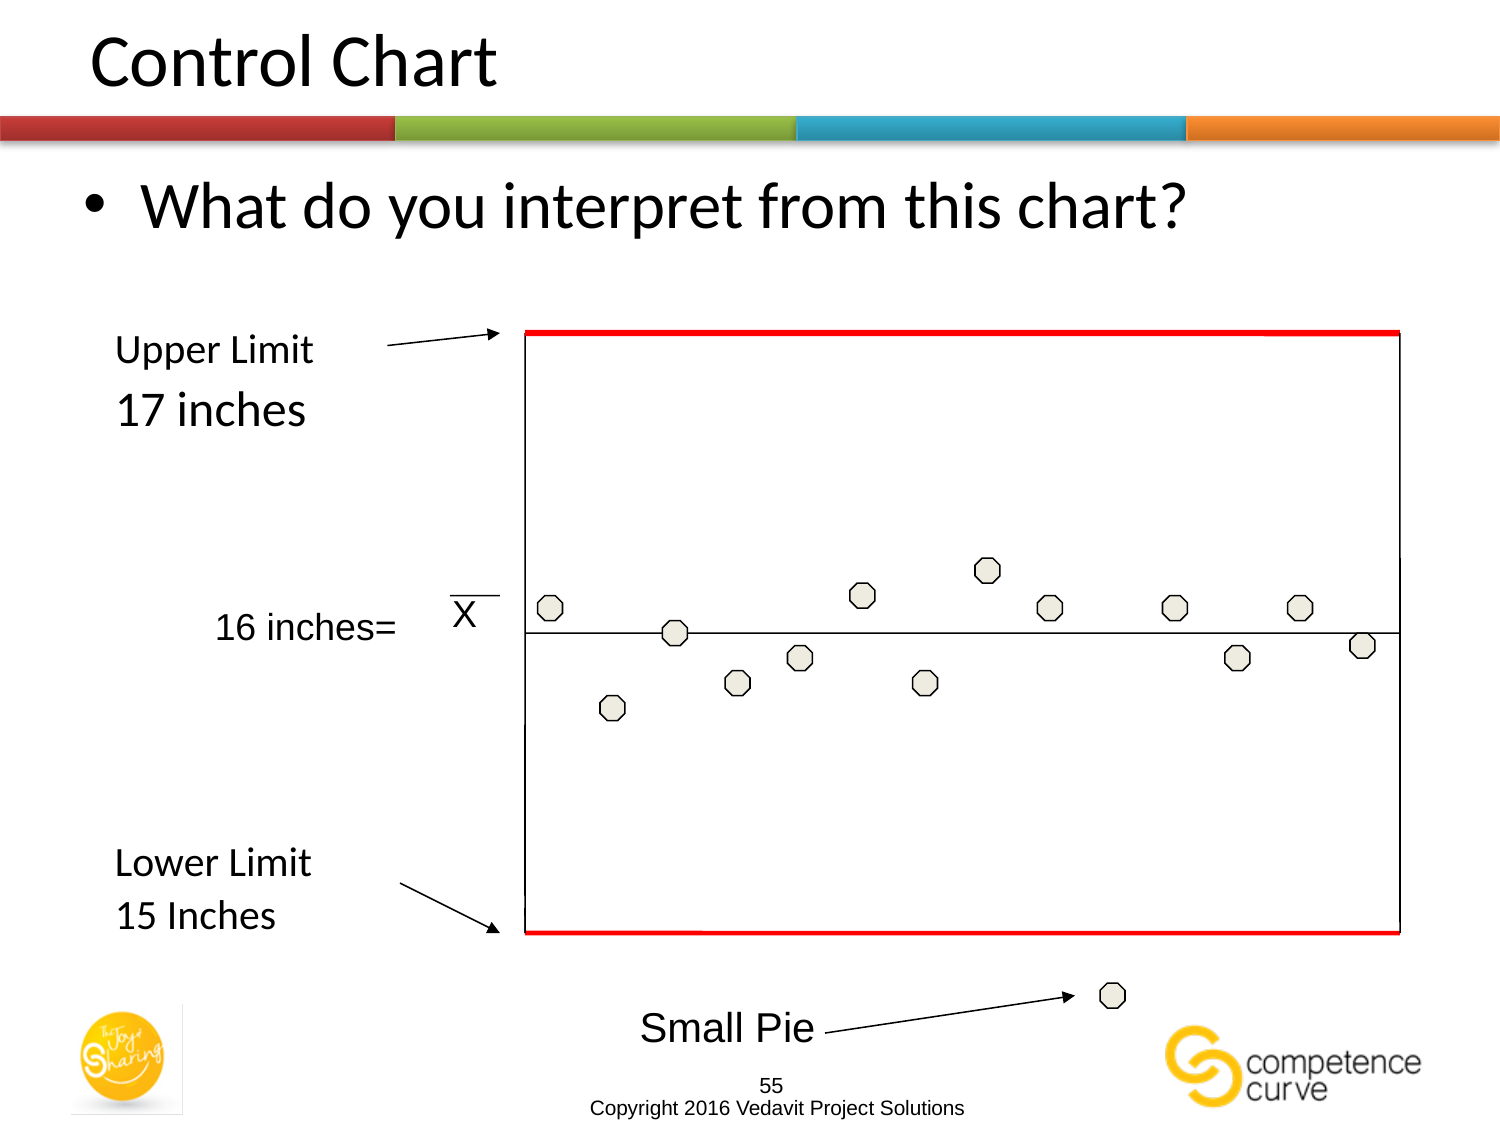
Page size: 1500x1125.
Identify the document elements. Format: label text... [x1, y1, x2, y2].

text_box [387, 328, 500, 346]
text_box [1037, 595, 1063, 621]
text_box [912, 670, 938, 696]
title Control Chart [74, 0, 1426, 151]
picture [71, 1004, 184, 1116]
footer Copyright 2016 Vedavit Project Solutions [575, 1087, 1050, 1125]
text_box [1100, 983, 1126, 1009]
text_box Small Pie [624, 992, 913, 1058]
text_box [1350, 633, 1375, 659]
picture [1164, 1023, 1425, 1112]
text_box [1224, 645, 1250, 671]
text_box [849, 583, 875, 609]
text_box [600, 695, 625, 721]
text_box [725, 670, 751, 696]
text_box [975, 558, 1000, 584]
text_box X [437, 582, 588, 643]
text_box 16 inches= [200, 595, 463, 656]
text_box [1287, 595, 1313, 621]
text_box [913, 991, 1075, 1020]
text_box Upper Limit 17 inches Lower Limit 15 Inches [99, 320, 1388, 996]
list What do you interpret from this chart? [68, 154, 1426, 314]
text_box [399, 882, 500, 934]
text_box [1162, 595, 1188, 621]
slide_number 55 [596, 1063, 947, 1087]
text_box [787, 645, 813, 671]
text_box [662, 620, 688, 646]
